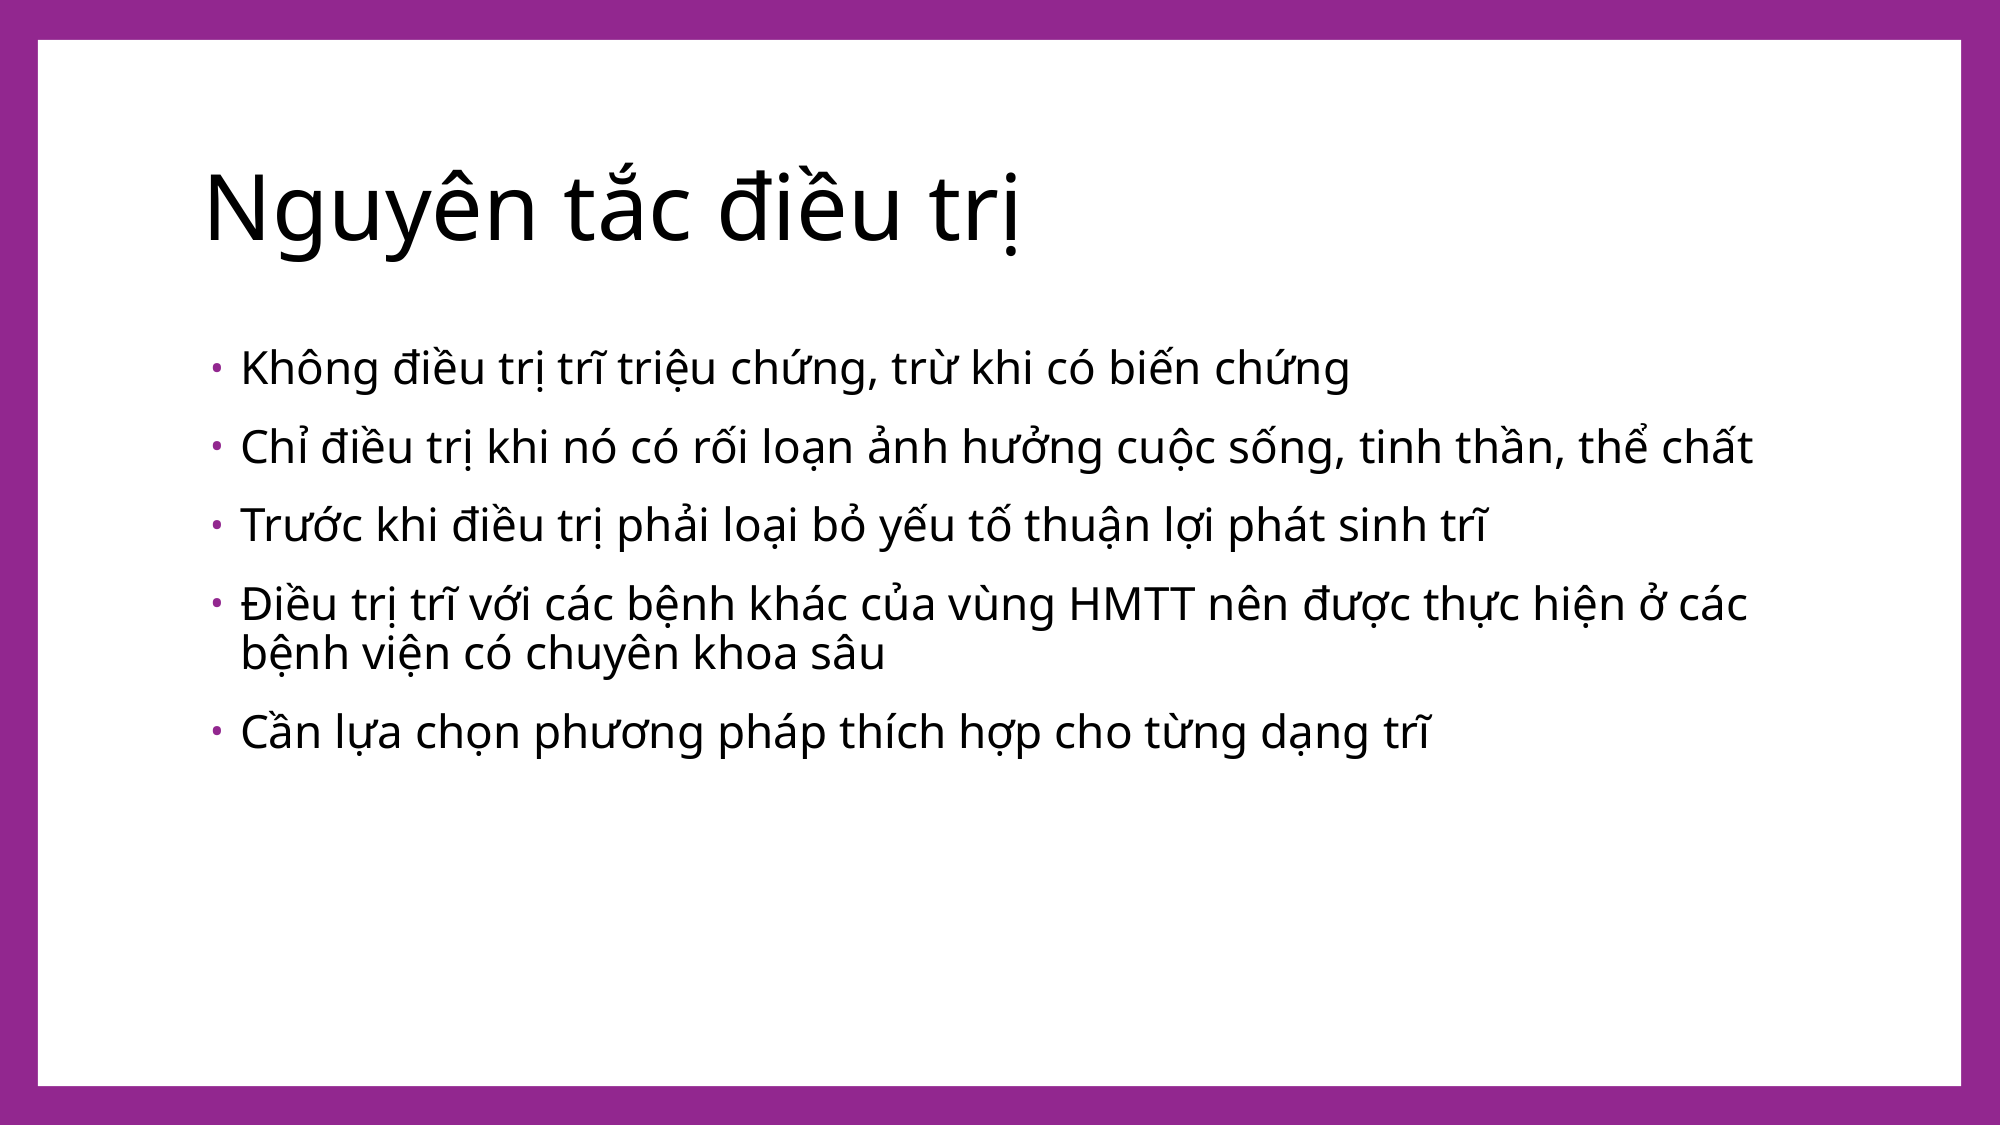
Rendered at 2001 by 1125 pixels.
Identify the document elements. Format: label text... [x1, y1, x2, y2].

title Nguyên tắc điều trị [187, 99, 1808, 323]
list Không điều trị trĩ triệu chứng, trừ khi có biến chứng Chỉ điều trị khi nó có rối loạn ảnh hưởng cuộc sống, tinh thần, thể chất Trước khi điều trị phải loại bỏ yếu tố thuận lợi phát sinh trĩ Điều trị trĩ với các bệnh khác của vùng HMTT nên được thực hiện ở các bệnh viện có chuyên khoa sâu Cần lựa chọn phương pháp thích hợp cho từng dạng trĩ [187, 337, 1808, 1000]
